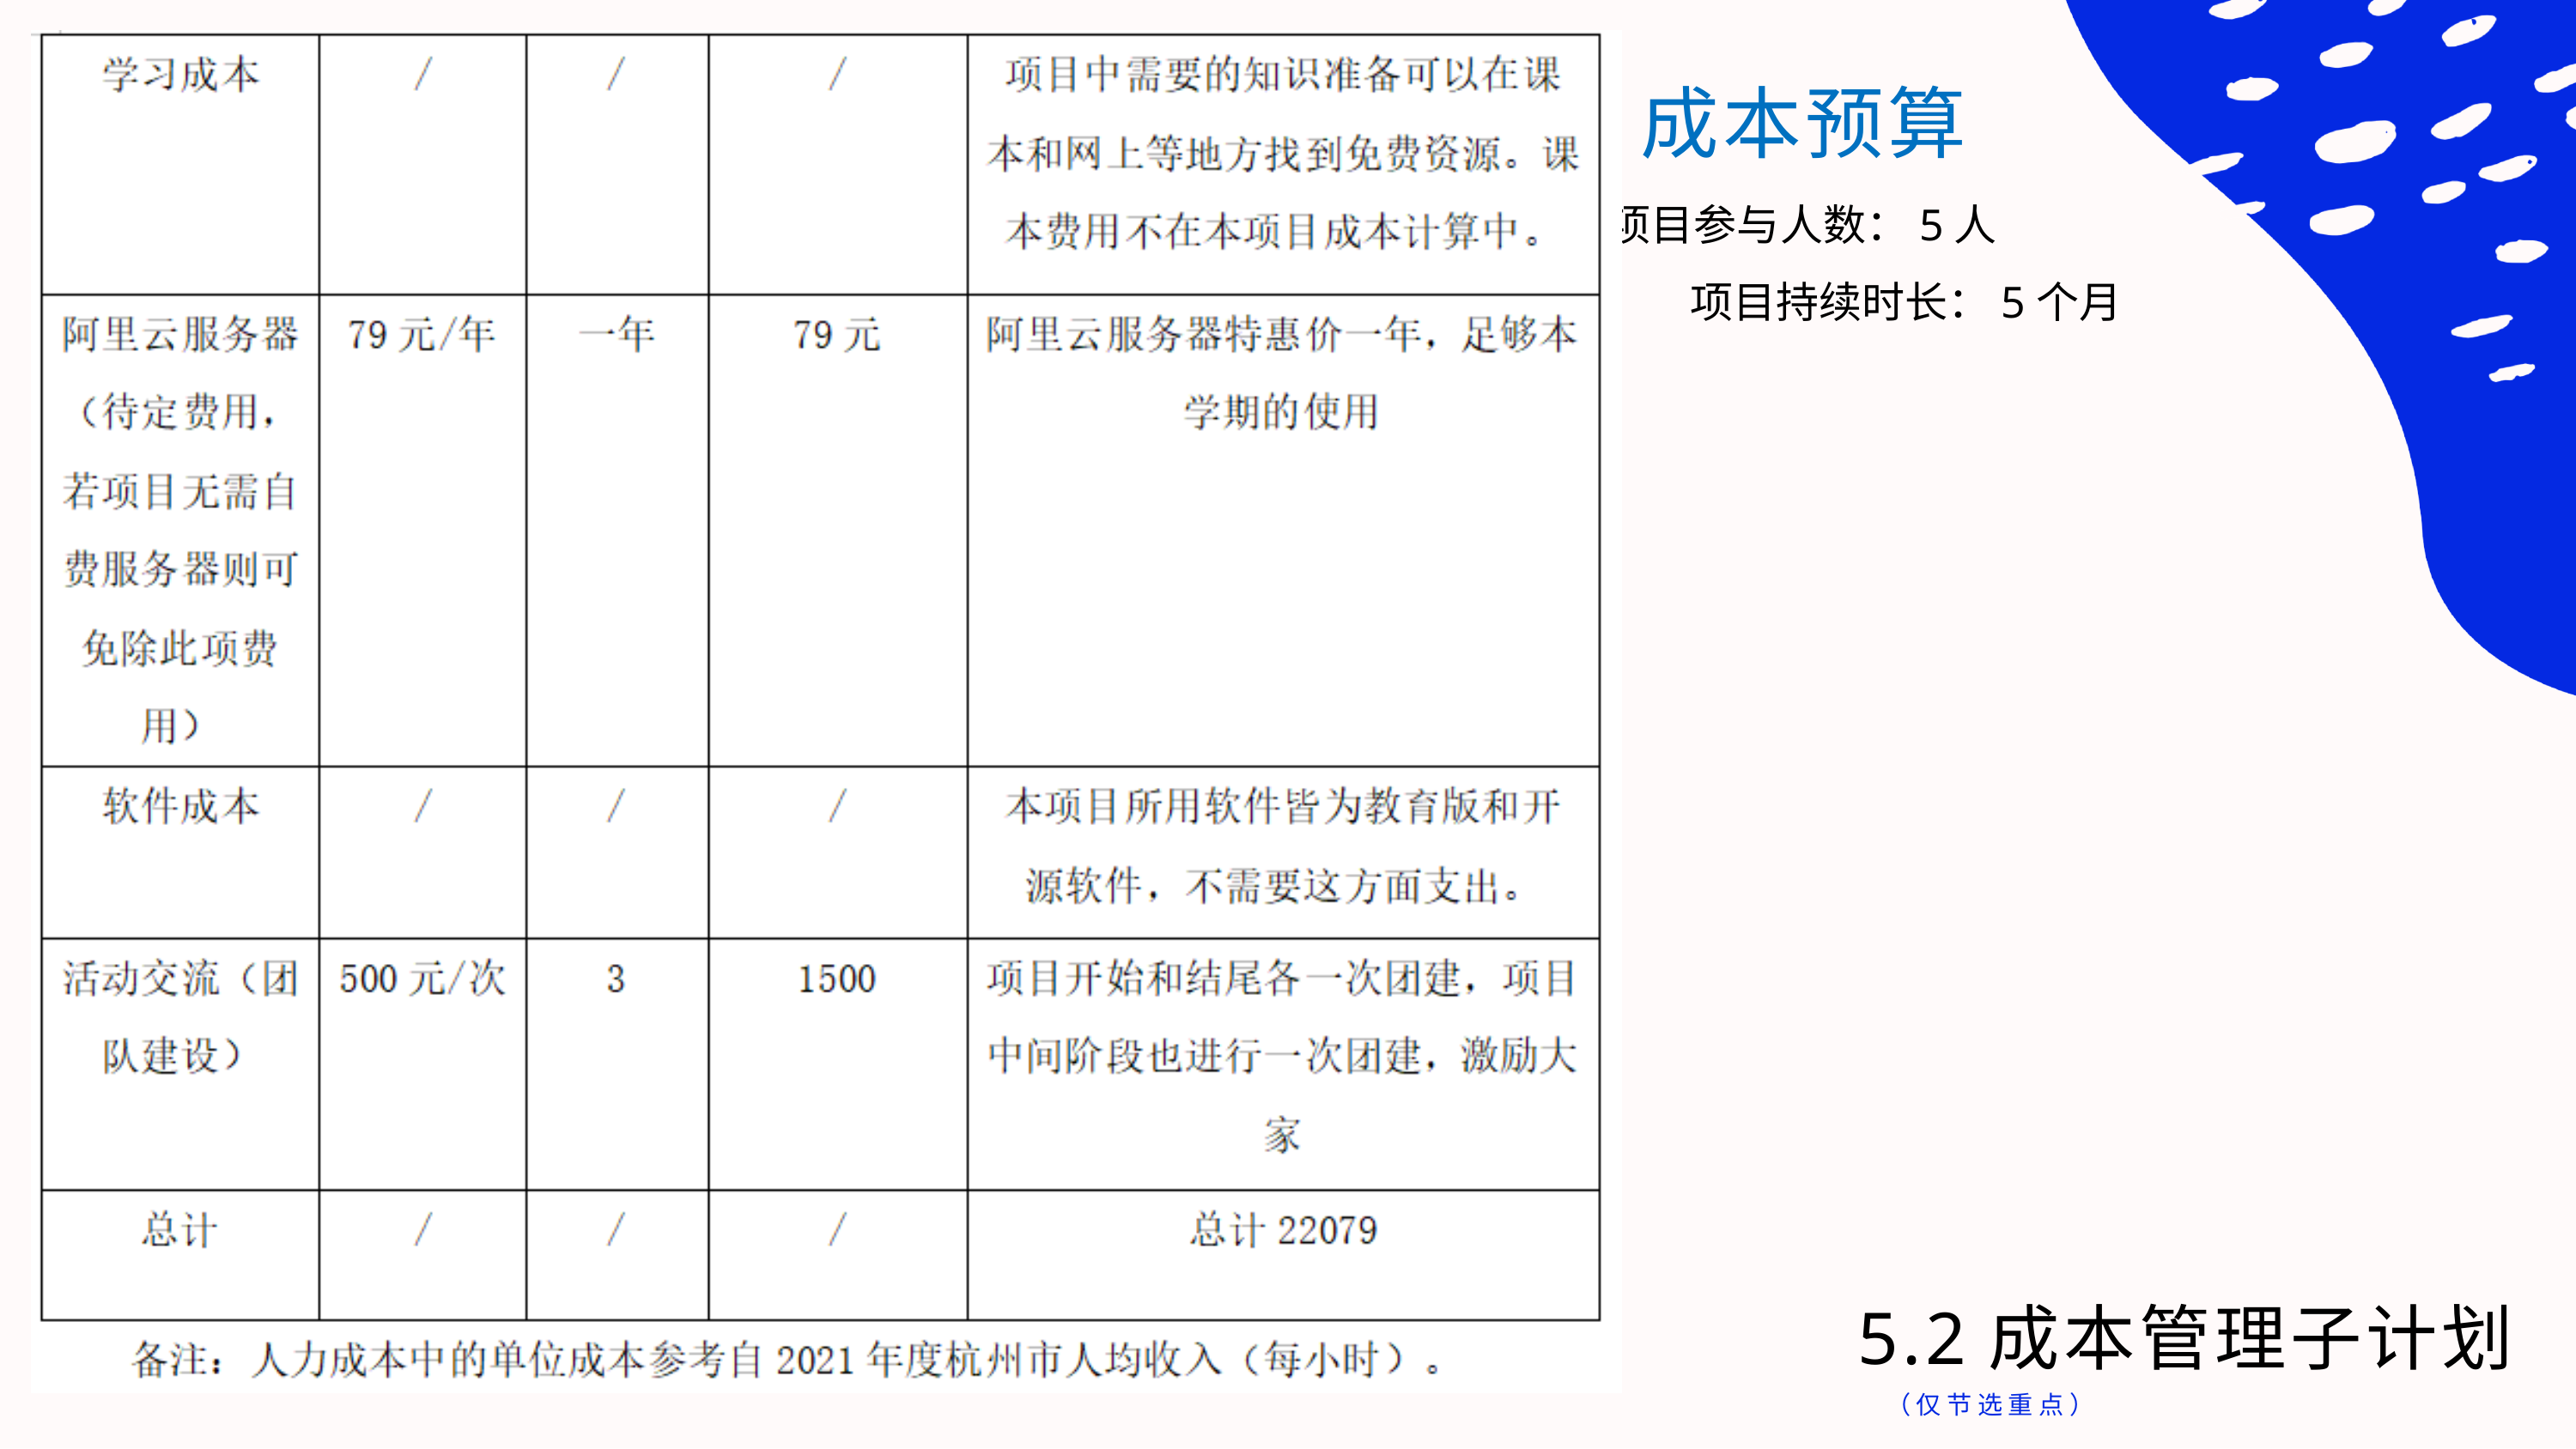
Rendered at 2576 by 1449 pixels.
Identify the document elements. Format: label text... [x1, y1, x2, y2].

picture [1971, 0, 2576, 696]
title 成本预算 [1638, 45, 2064, 191]
text_box 5.2成本管理子计划 （仅节选重点） [1856, 1264, 2576, 1419]
text_box 项目参与人数：5人 项目持续时长：5个月 [1625, 191, 1967, 333]
picture [31, 30, 1622, 1394]
